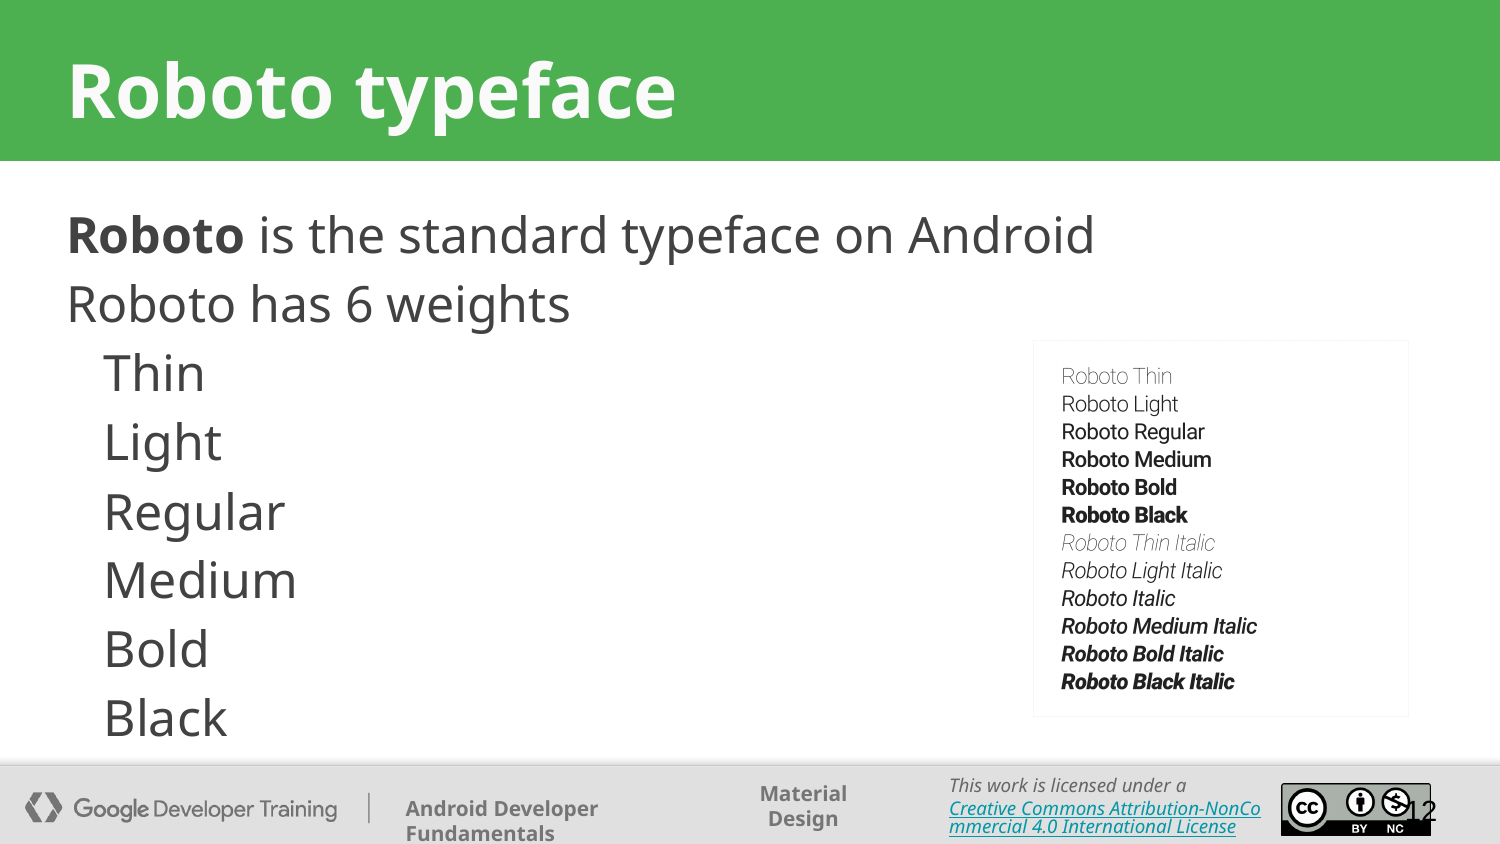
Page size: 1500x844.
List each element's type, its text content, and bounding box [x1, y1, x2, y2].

picture [0, 161, 1500, 844]
title Roboto typeface [51, 28, 1449, 122]
subtitle Roboto is the standard typeface on Android Roboto has 6 weights Thin Light Regular Medium Bold Black [51, 180, 1449, 709]
slide_number ‹#› [1389, 777, 1480, 842]
